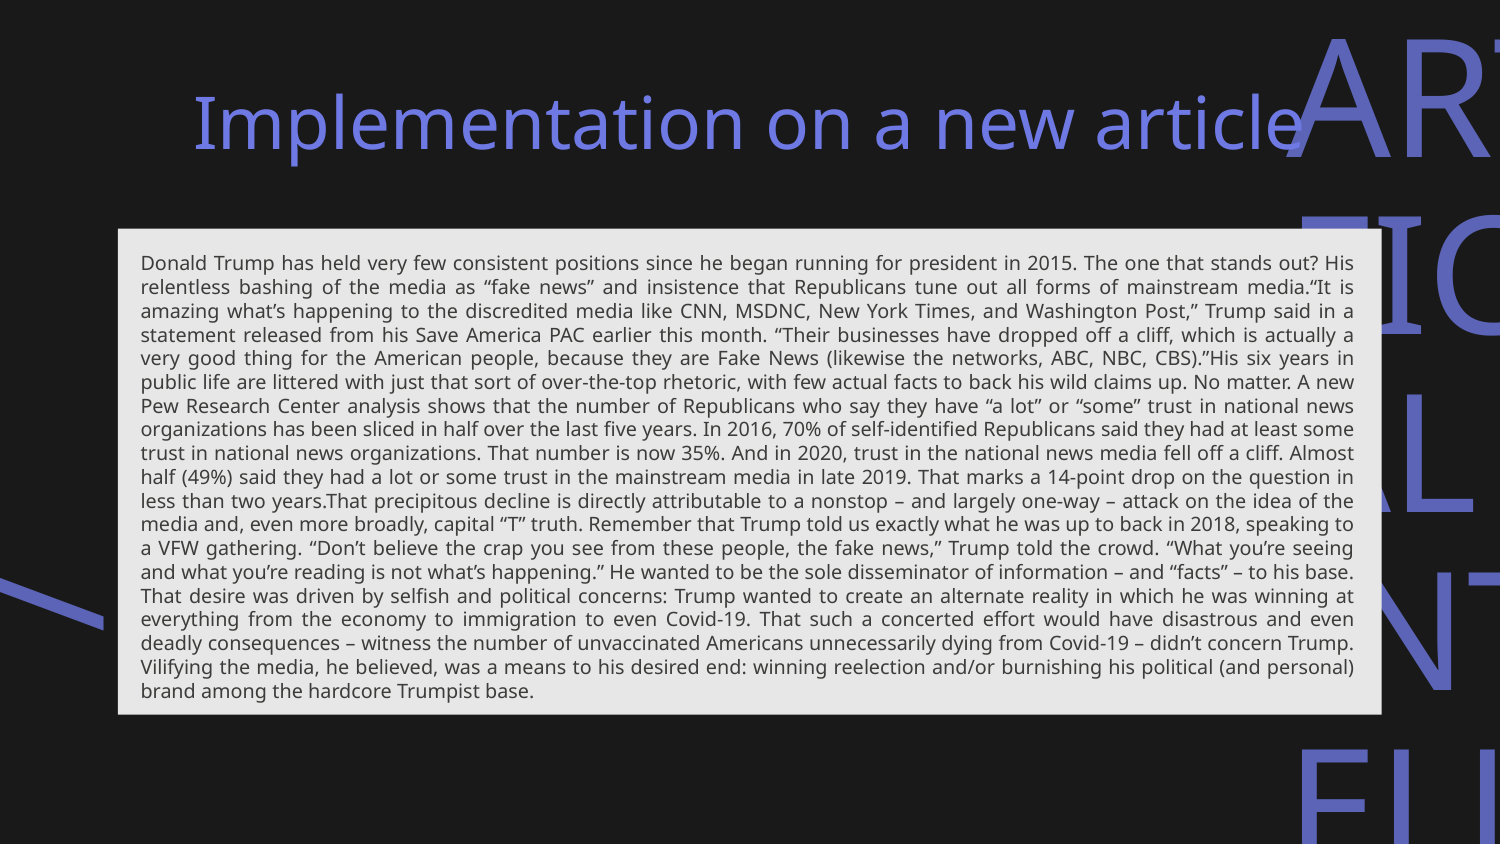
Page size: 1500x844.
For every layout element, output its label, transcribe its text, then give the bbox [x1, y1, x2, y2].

title Implementation on a new article [118, 72, 1382, 167]
subtitle Donald Trump has held very few consistent positions since he began running for president in 2015. The one that stands out? His relentless bashing of the media as “fake news” and insistence that Republicans tune out all forms of mainstream media.“It is amazing what’s happening to the discredited media like CNN, MSDNC, New York Times, and Washington Post,” Trump said in a statement released from his Save America PAC earlier this month. “Their businesses have dropped off a cliff, which is actually a very good thing for the American people, because they are Fake News (likewise the networks, ABC, NBC, CBS).”His six years in public life are littered with just that sort of over-the-top rhetoric, with few actual facts to back his wild claims up. No matter. A new Pew Research Center analysis shows that the number of Republicans who say they have “a lot” or “some” trust in national news organizations has been sliced in half over the last five years. In 2016, 70% of self-identified Republicans said they had at least some trust in national news organizations. That number is now 35%. And in 2020, trust in the national news media fell off a cliff. Almost half (49%) said they had a lot or some trust in the mainstream media in late 2019. That marks a 14-point drop on the question in less than two years.That precipitous decline is directly attributable to a nonstop – and largely one-way – attack on the idea of the media and, even more broadly, capital “T” truth. Remember that Trump told us exactly what he was up to back in 2018, speaking to a VFW gathering. “Don’t believe the crap you see from these people, the fake news,” Trump told the crowd. “What you’re seeing and what you’re reading is not what’s happening.” He wanted to be the sole disseminator of information – and “facts” – to his base. That desire was driven by selfish and political concerns: Trump wanted to create an alternate reality in which he was winning at everything from the economy to immigration to even Covid-19. That such a concerted effort would have disastrous and even deadly consequences – witness the number of unvaccinated Americans unnecessarily dying from Covid-19 – didn’t concern Trump. Vilifying the media, he believed, was a means to his desired end: winning reelection and/or burnishing his political (and personal) brand among the hardcore Trumpist base. [125, 239, 1372, 714]
